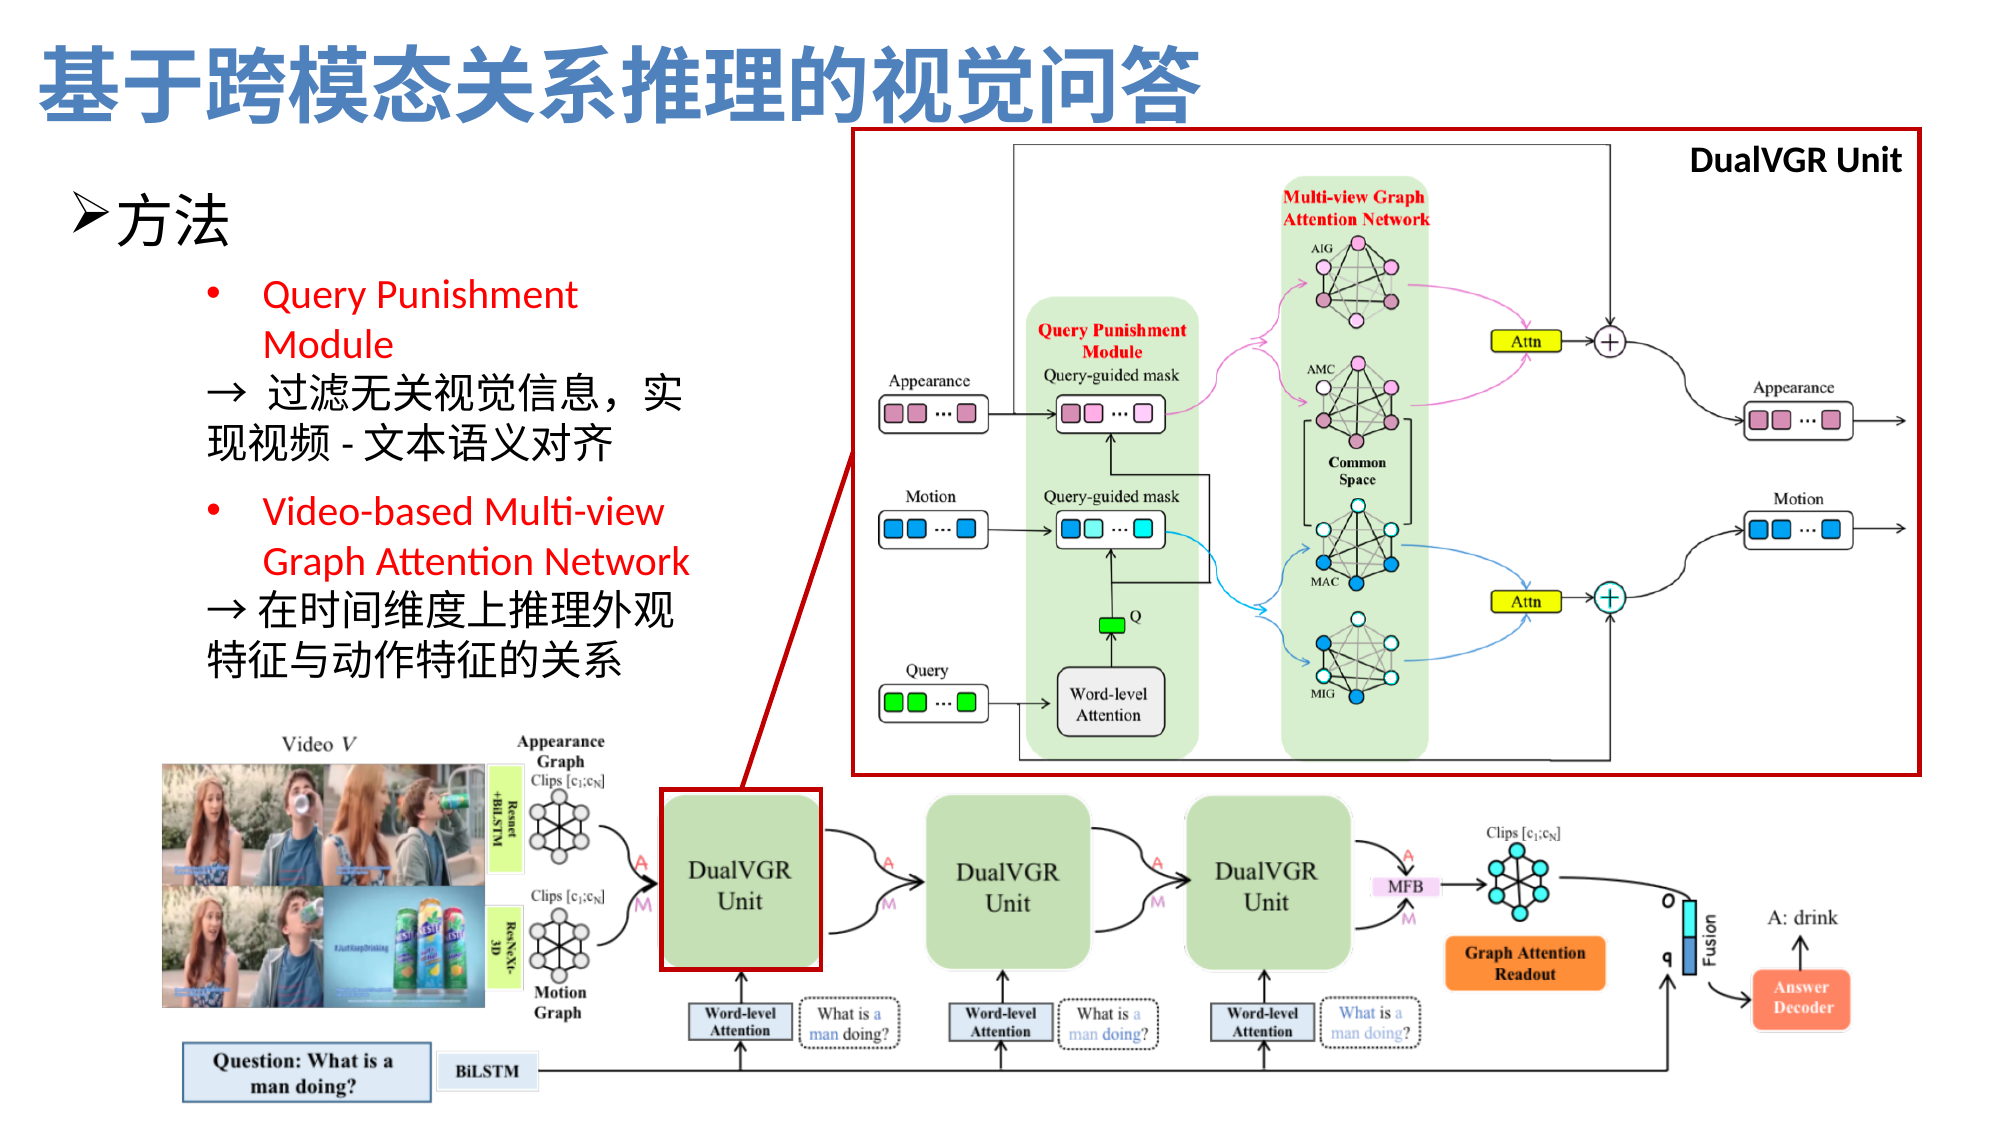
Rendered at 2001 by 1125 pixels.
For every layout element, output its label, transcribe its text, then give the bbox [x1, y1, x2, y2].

picture [136, 120, 1920, 1121]
text_box 基于跨模态关系推理的视觉问答 [0, 0, 2000, 144]
text_box Video-based Multi-view Graph Attention Network →在时间维度上推理外观特征与动作特征的关系 [191, 476, 726, 692]
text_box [741, 452, 854, 790]
text_box 方法 [53, 176, 852, 262]
text_box Query Punishment Module → 过滤无关视觉信息，实现视频-文本语义对齐 [191, 259, 726, 475]
